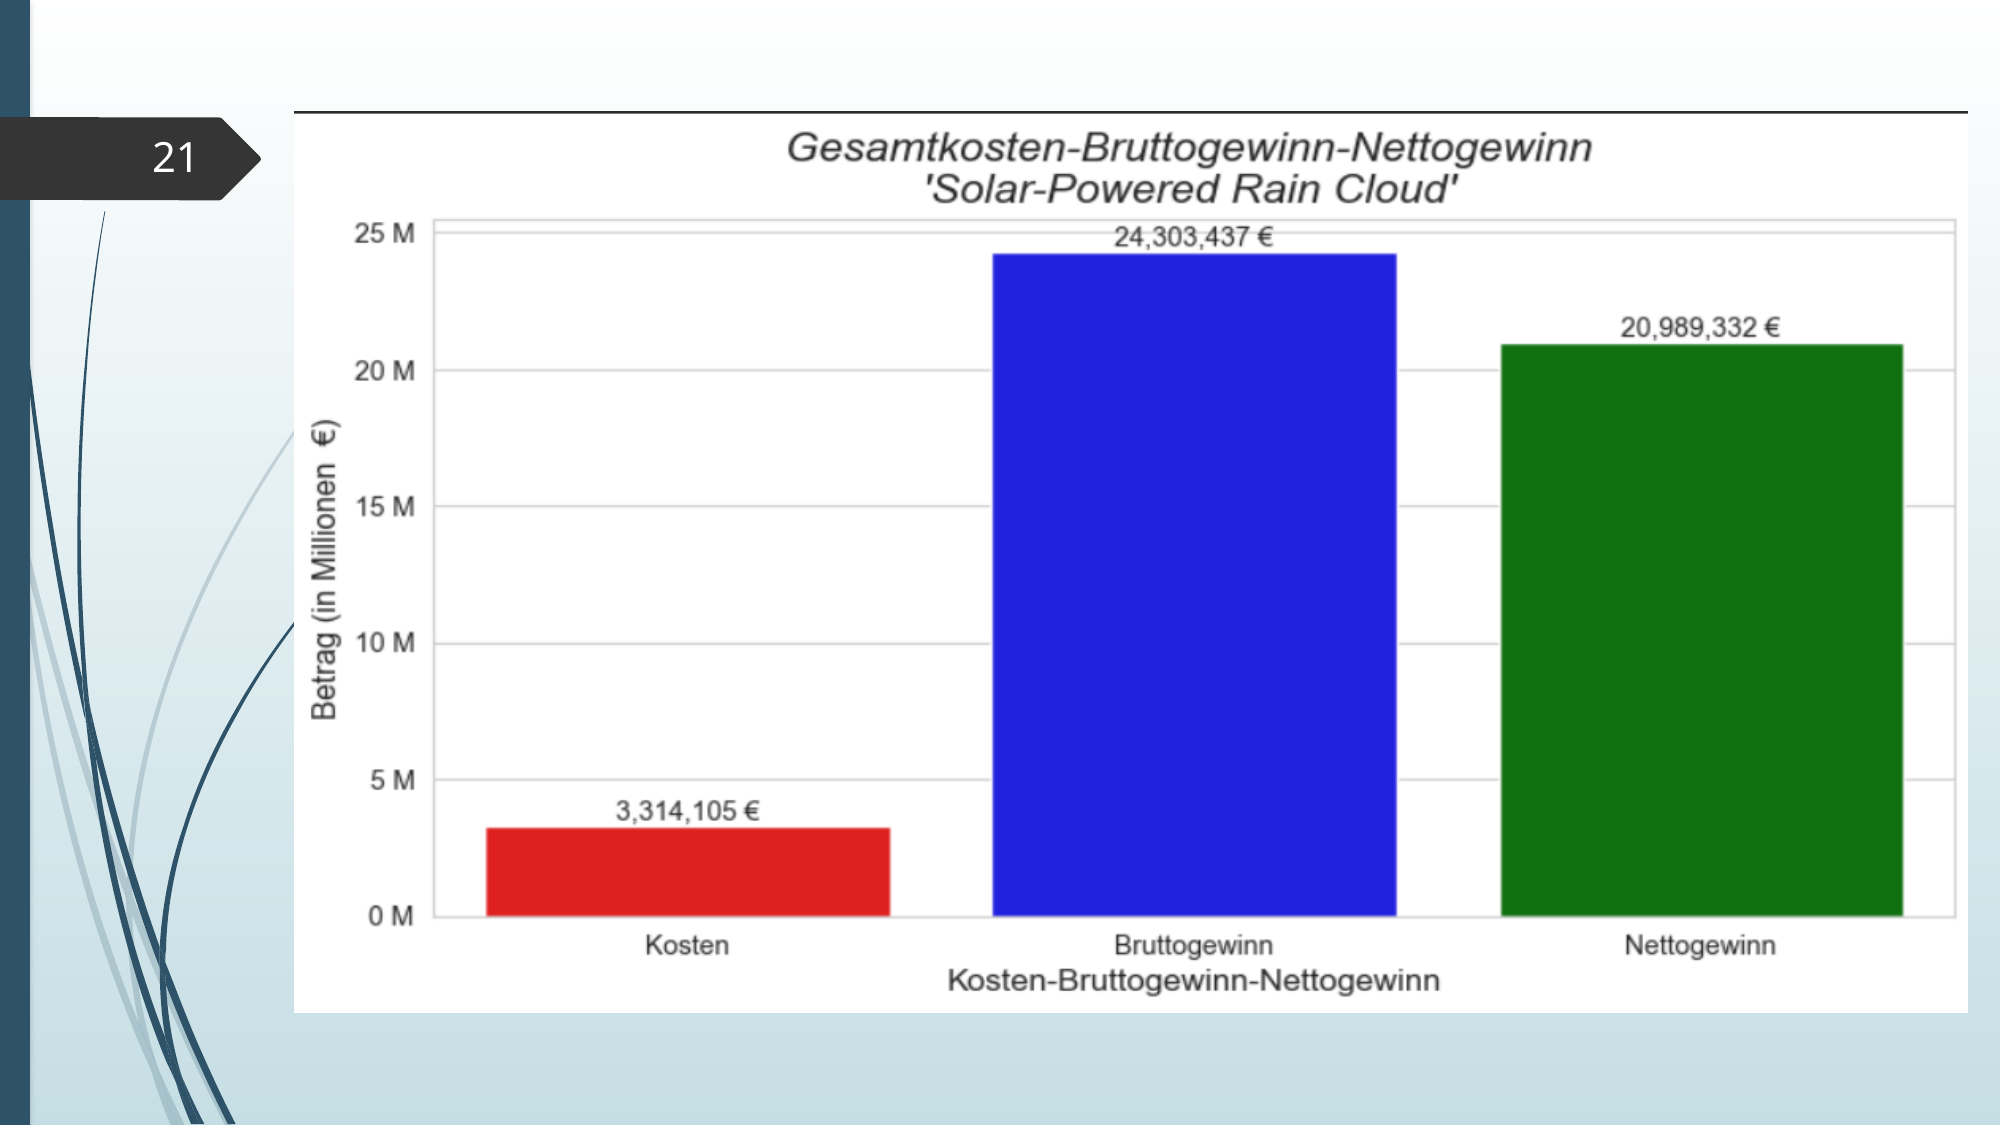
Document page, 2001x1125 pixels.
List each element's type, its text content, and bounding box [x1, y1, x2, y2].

picture [293, 110, 1968, 1013]
slide_number 21 [87, 129, 216, 190]
